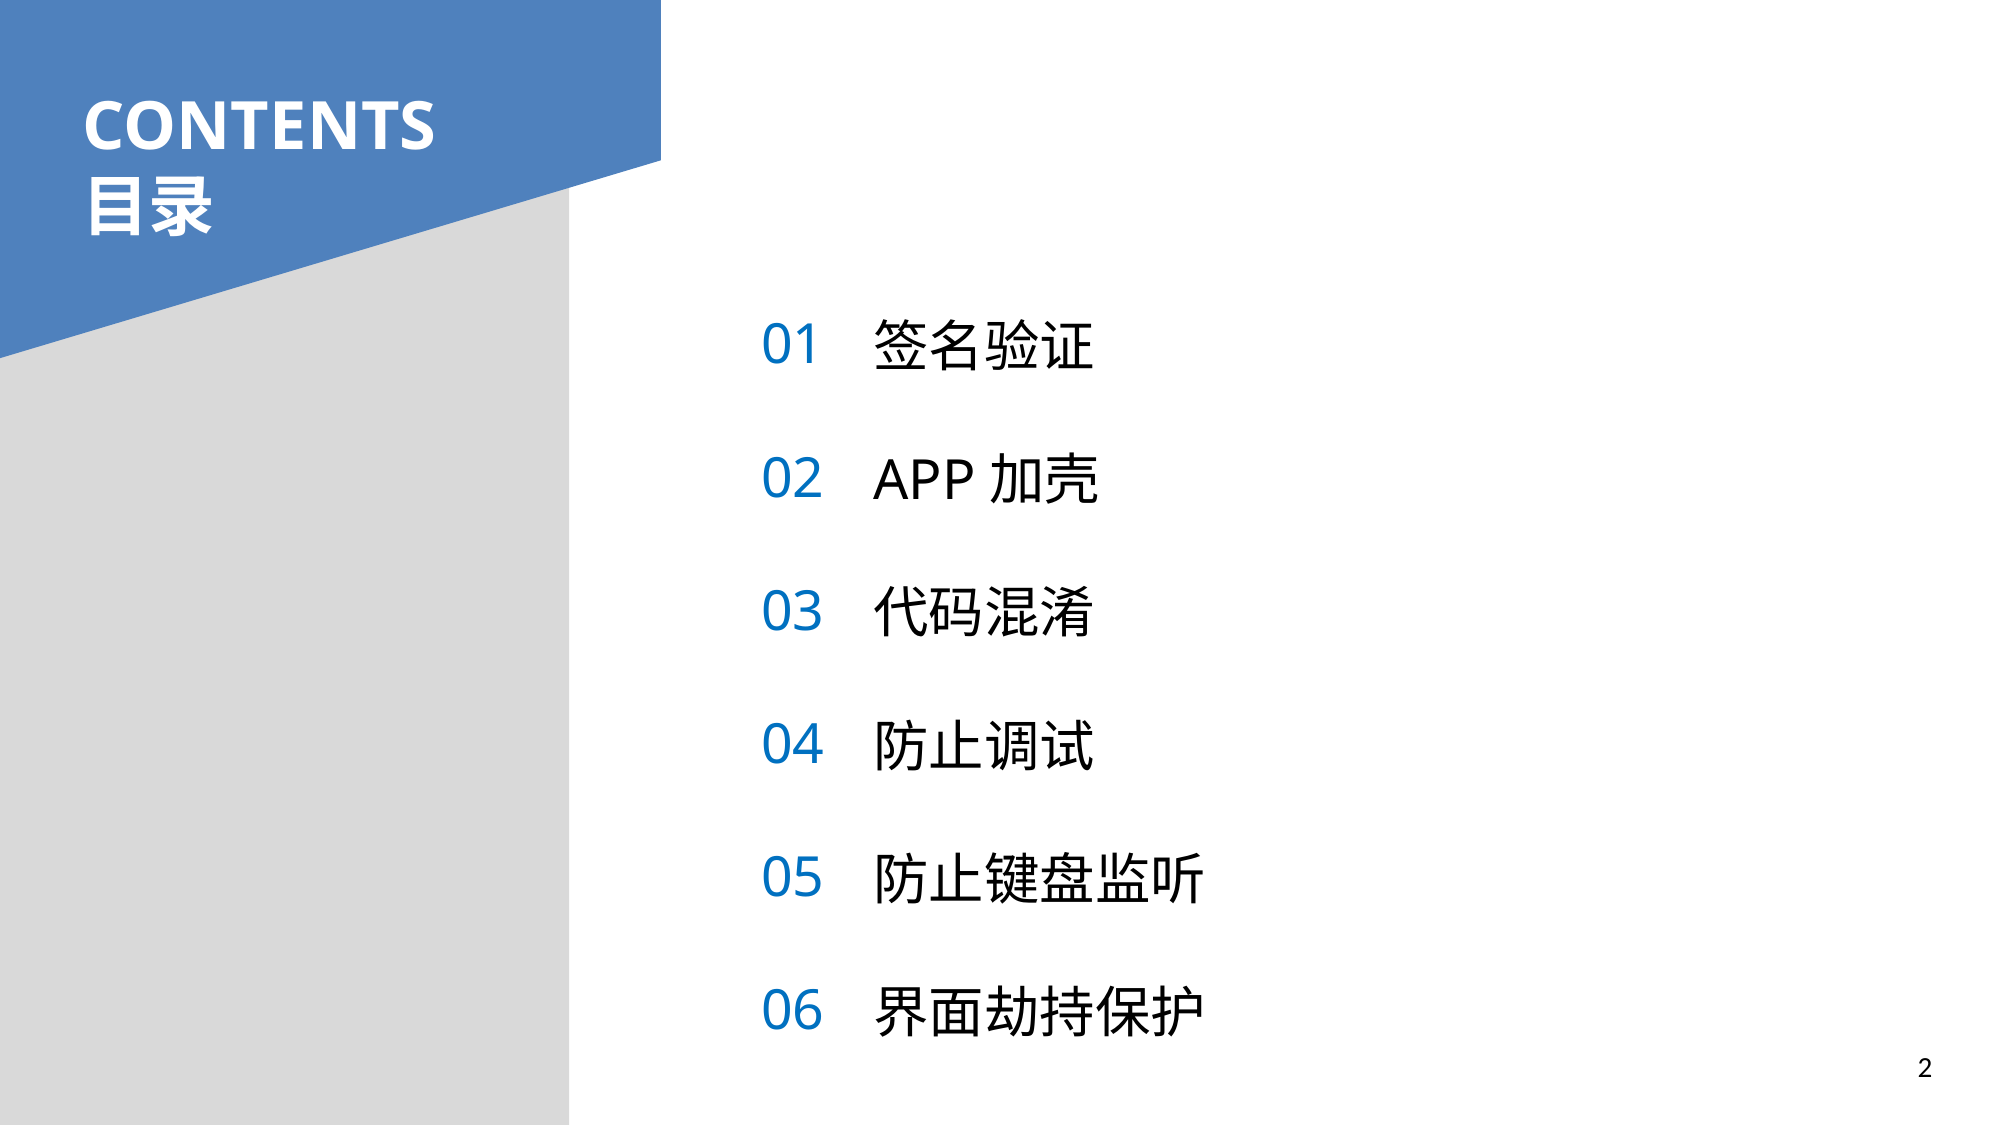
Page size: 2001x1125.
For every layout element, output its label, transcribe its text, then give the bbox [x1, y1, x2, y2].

slide_number 2 [1829, 1042, 1944, 1103]
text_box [742, 300, 1880, 1060]
title CONTENTS 目录 [71, 77, 1143, 302]
